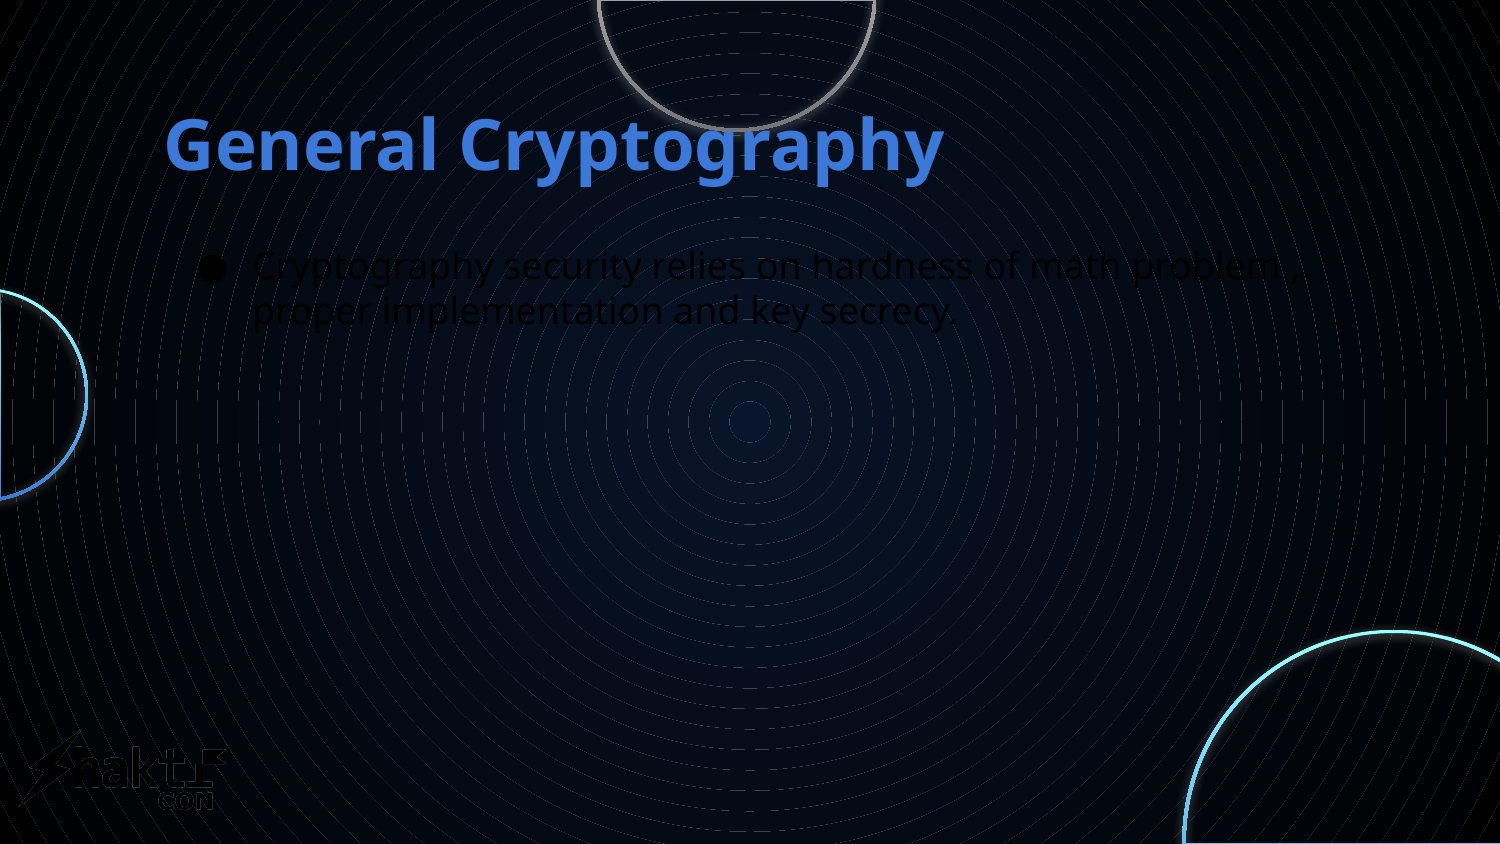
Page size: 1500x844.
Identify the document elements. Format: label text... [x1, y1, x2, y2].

text_box General Cryptography [149, 84, 1383, 200]
subtitle Cryptography security relies on hardness of math problem , proper implementation and key secrecy. [162, 227, 1371, 463]
text_box [183, 192, 1254, 259]
picture [17, 729, 226, 817]
